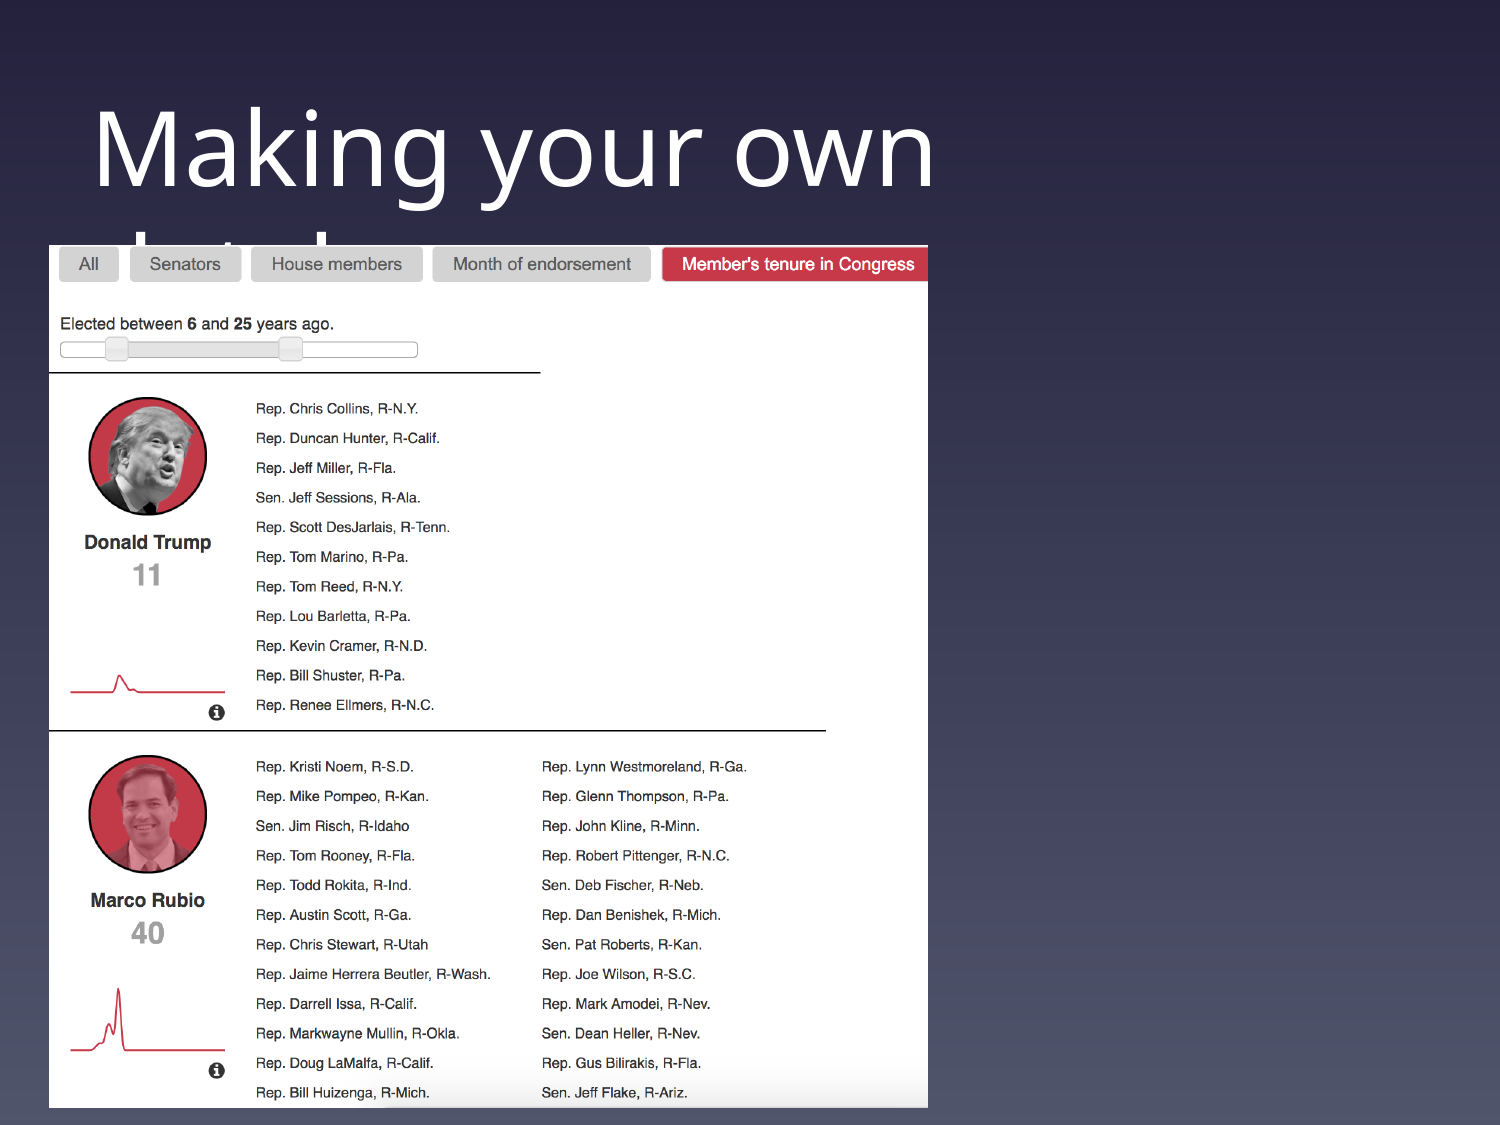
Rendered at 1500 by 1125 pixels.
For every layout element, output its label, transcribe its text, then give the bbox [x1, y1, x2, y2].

picture [49, 245, 928, 1109]
title Making your own database [75, 75, 1425, 263]
